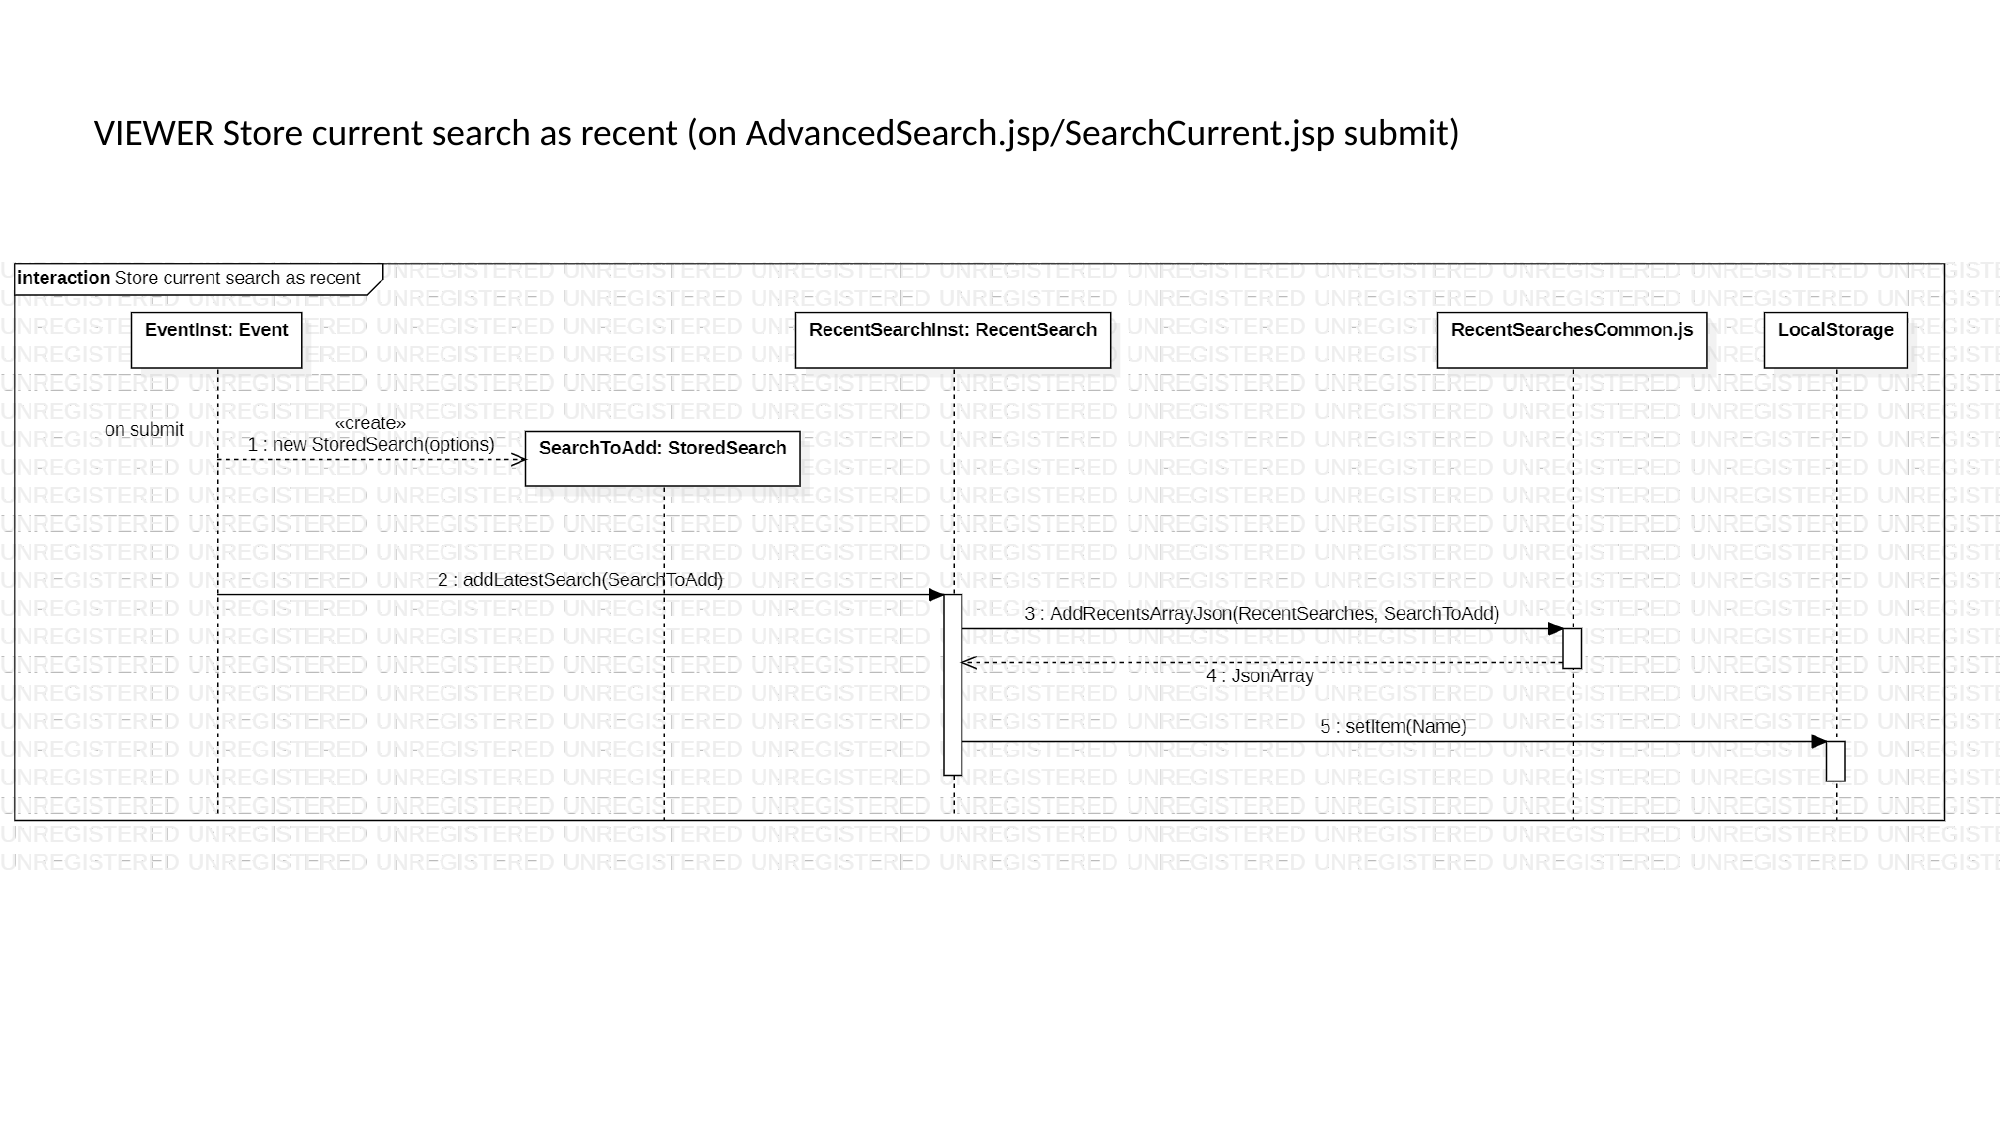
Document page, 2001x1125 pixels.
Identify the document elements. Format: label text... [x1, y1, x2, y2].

picture [0, 249, 2000, 876]
text_box VIEWER Store current search as recent (on AdvancedSearch.jsp/SearchCurrent.jsp submit) [79, 100, 1477, 161]
